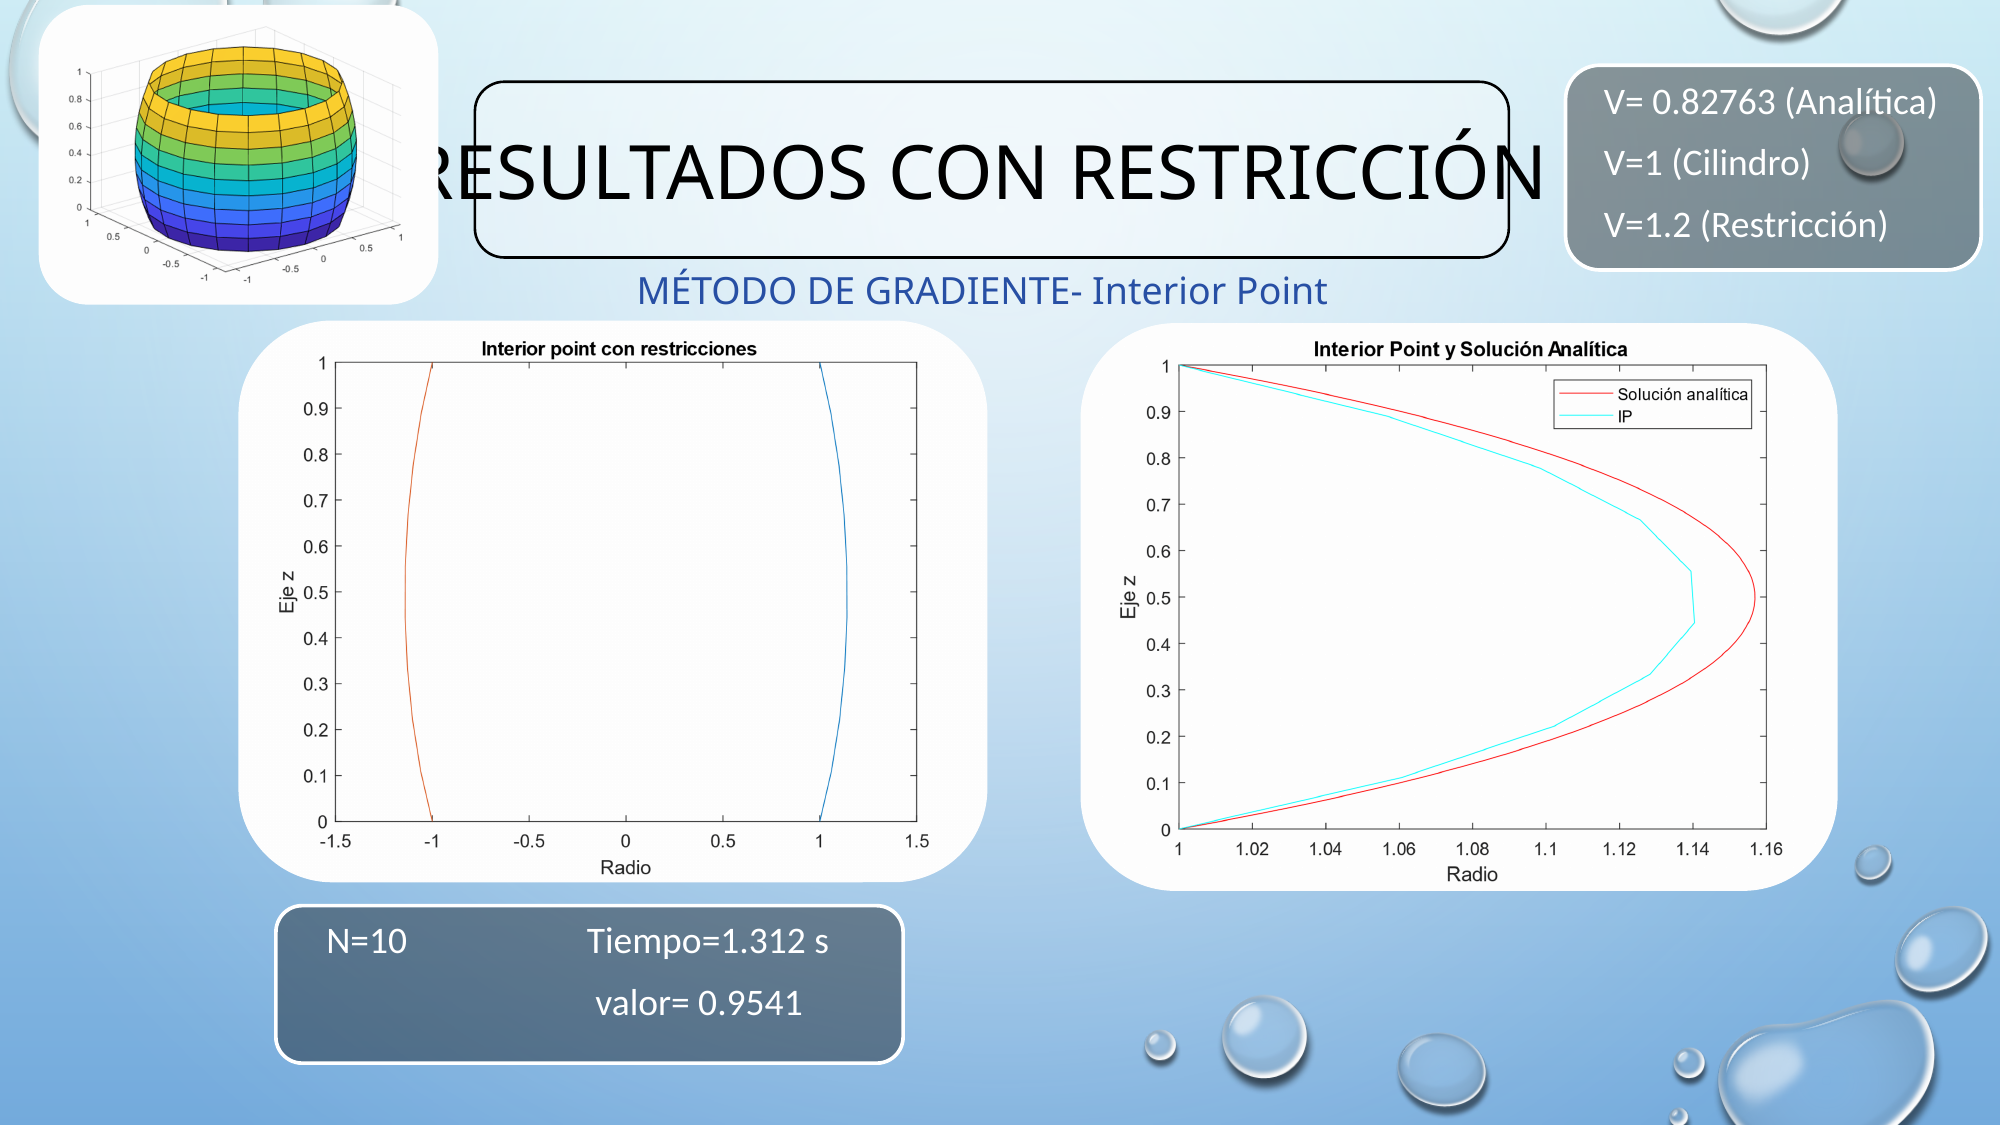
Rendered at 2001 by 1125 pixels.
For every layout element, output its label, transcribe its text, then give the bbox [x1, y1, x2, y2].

picture [0, 0, 2000, 1125]
title Resultados con restricción [1578, 281, 1838, 289]
text_box MÉTODO DE GRADIENTE- Interior Point [397, 259, 1578, 320]
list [38, 4, 439, 305]
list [238, 320, 988, 883]
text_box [1565, 64, 1982, 271]
title Resultados con restricción [444, 61, 1838, 259]
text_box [275, 905, 904, 1095]
